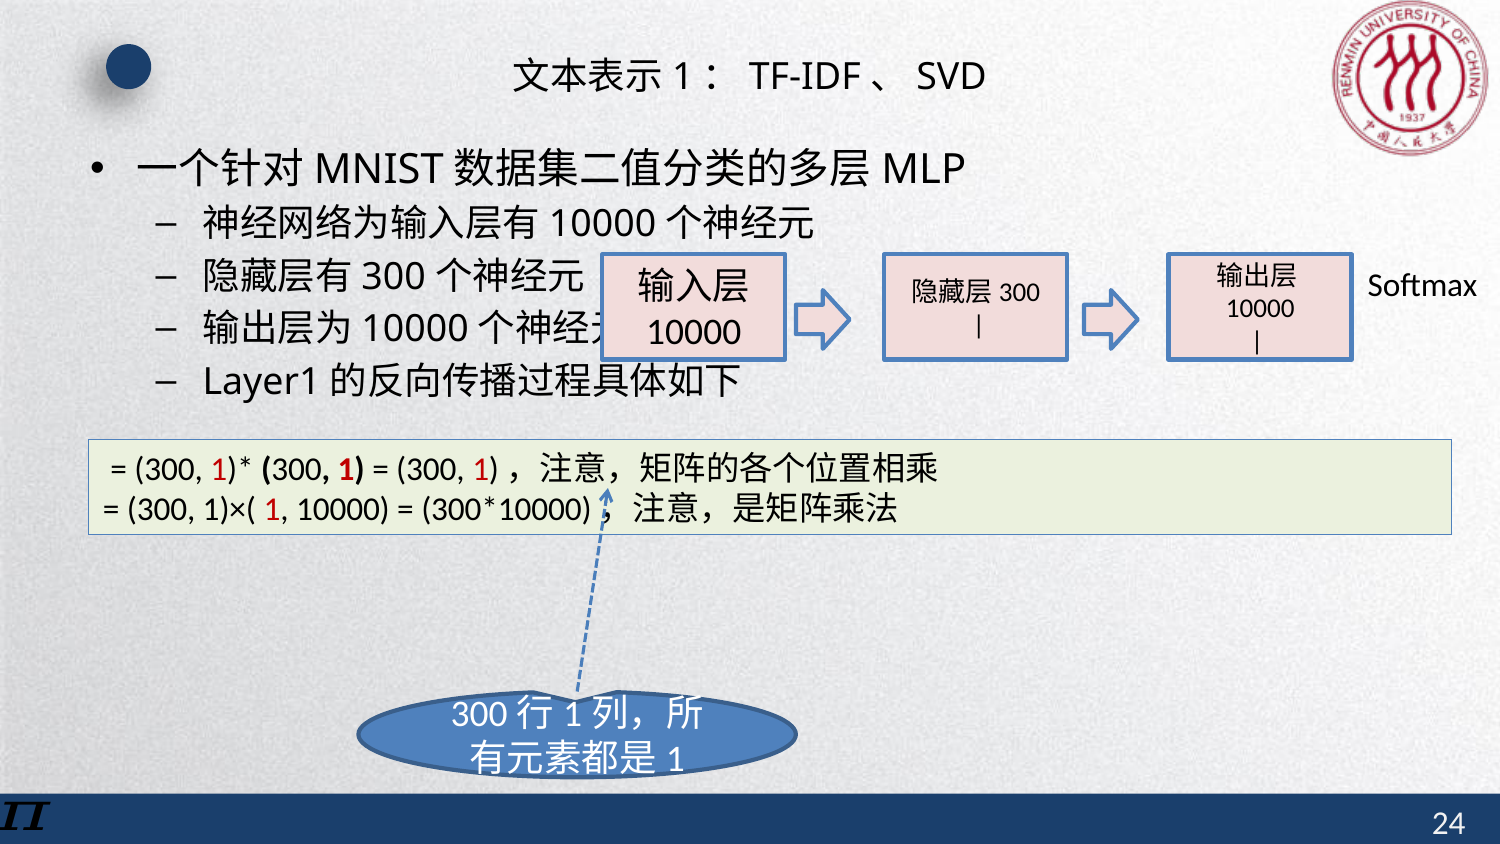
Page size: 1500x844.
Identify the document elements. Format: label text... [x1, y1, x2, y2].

list 一个针对MNIST数据集二值分类的多层MLP 神经网络为输入层有10000个神经元 隐藏层有300个神经元 输出层为10000个神经元 Layer1的反向传播过程具体如下 [75, 134, 1425, 781]
text_box 输入层 10000 [600, 252, 787, 362]
title 文本表示1：TF-IDF、SVD [75, 33, 1425, 116]
picture [0, 0, 1500, 793]
text_box [793, 288, 852, 351]
text_box 300行1列，所有元素都是1 [356, 690, 798, 780]
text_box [576, 487, 609, 692]
text_box [1081, 288, 1140, 351]
